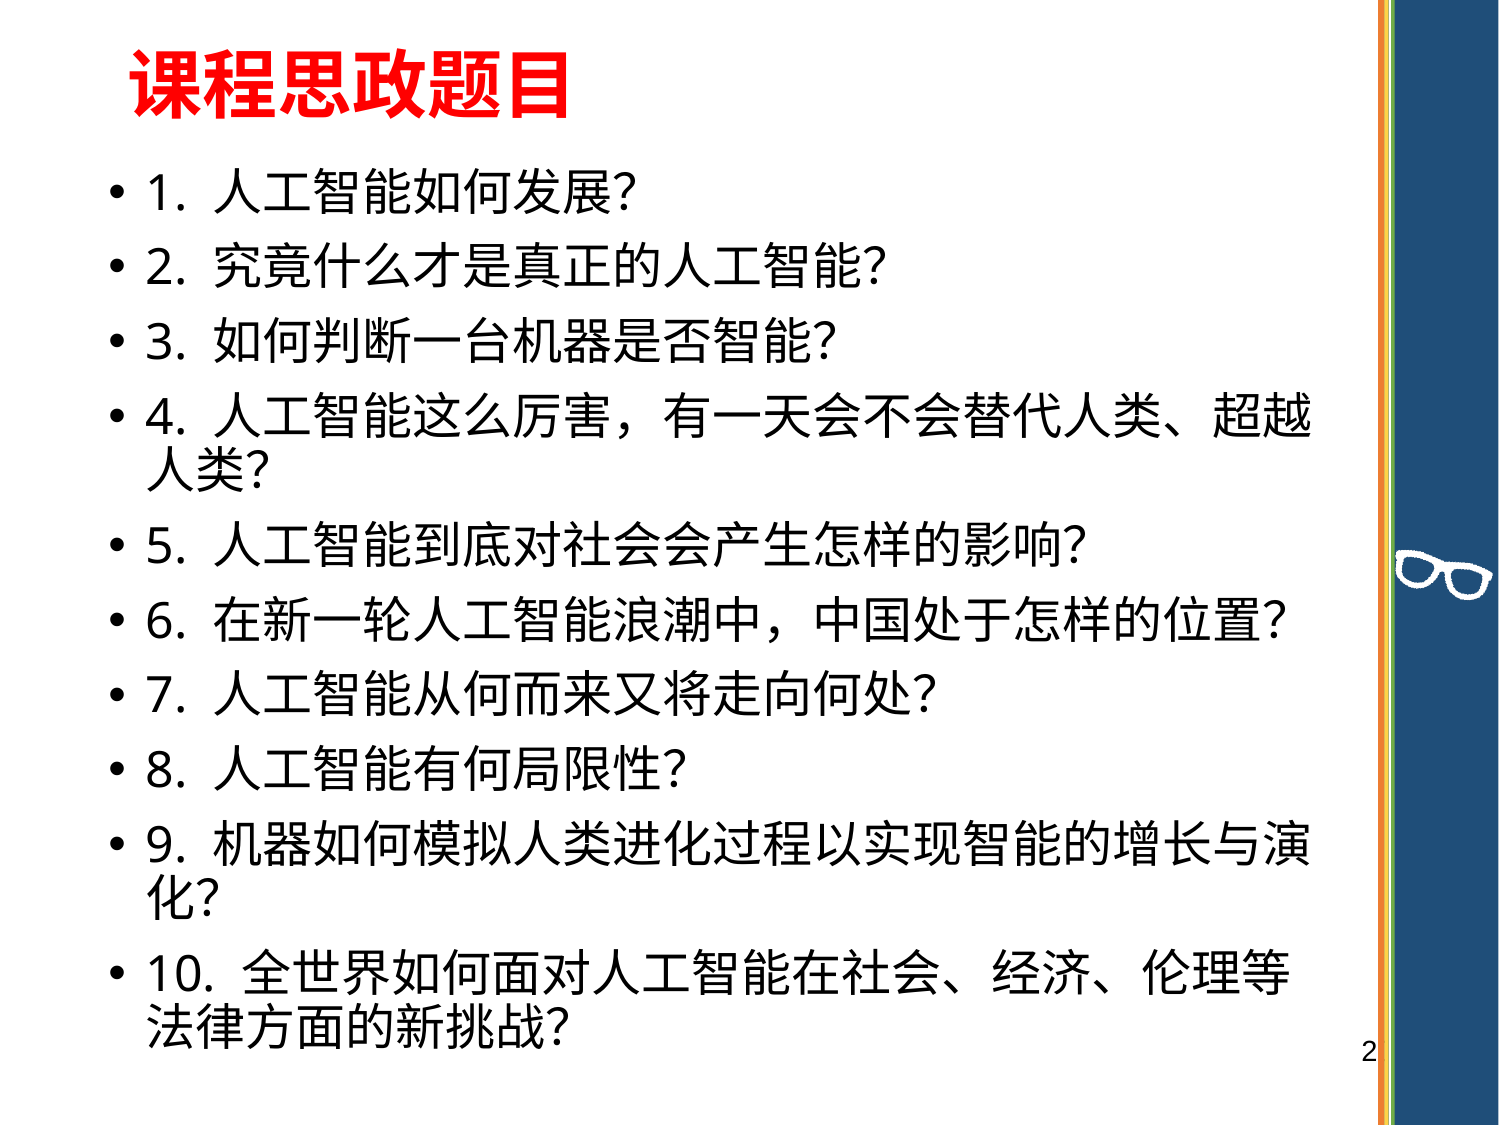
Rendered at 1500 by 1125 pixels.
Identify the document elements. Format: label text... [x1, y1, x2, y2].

title 课程思政题目 [112, 28, 1131, 149]
picture [1387, 521, 1496, 629]
text_box 209 [1074, 1024, 1378, 1103]
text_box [1378, 0, 1499, 1125]
text_box 1. 人工智能如何发展？ 2. 究竟什么才是真正的人工智能？ 3. 如何判断一台机器是否智能？ 4. 人工智能这么厉害，有一天会不会替代人类、超越人类？ 5. 人工智能到底对社会会产生怎样的影响？ 6. 在新一轮人工智能浪潮中，中国处于怎样的位置？ 7. 人工智能从何而来又将走向何处？ 8. 人工智能有何局限性？ 9. 机器如何模拟人类进化过程以实现智能的增长与演化？ 10. 全世界如何面对人工智能在社会、经济、伦理等法律方面的新挑战？ [93, 159, 1347, 1064]
